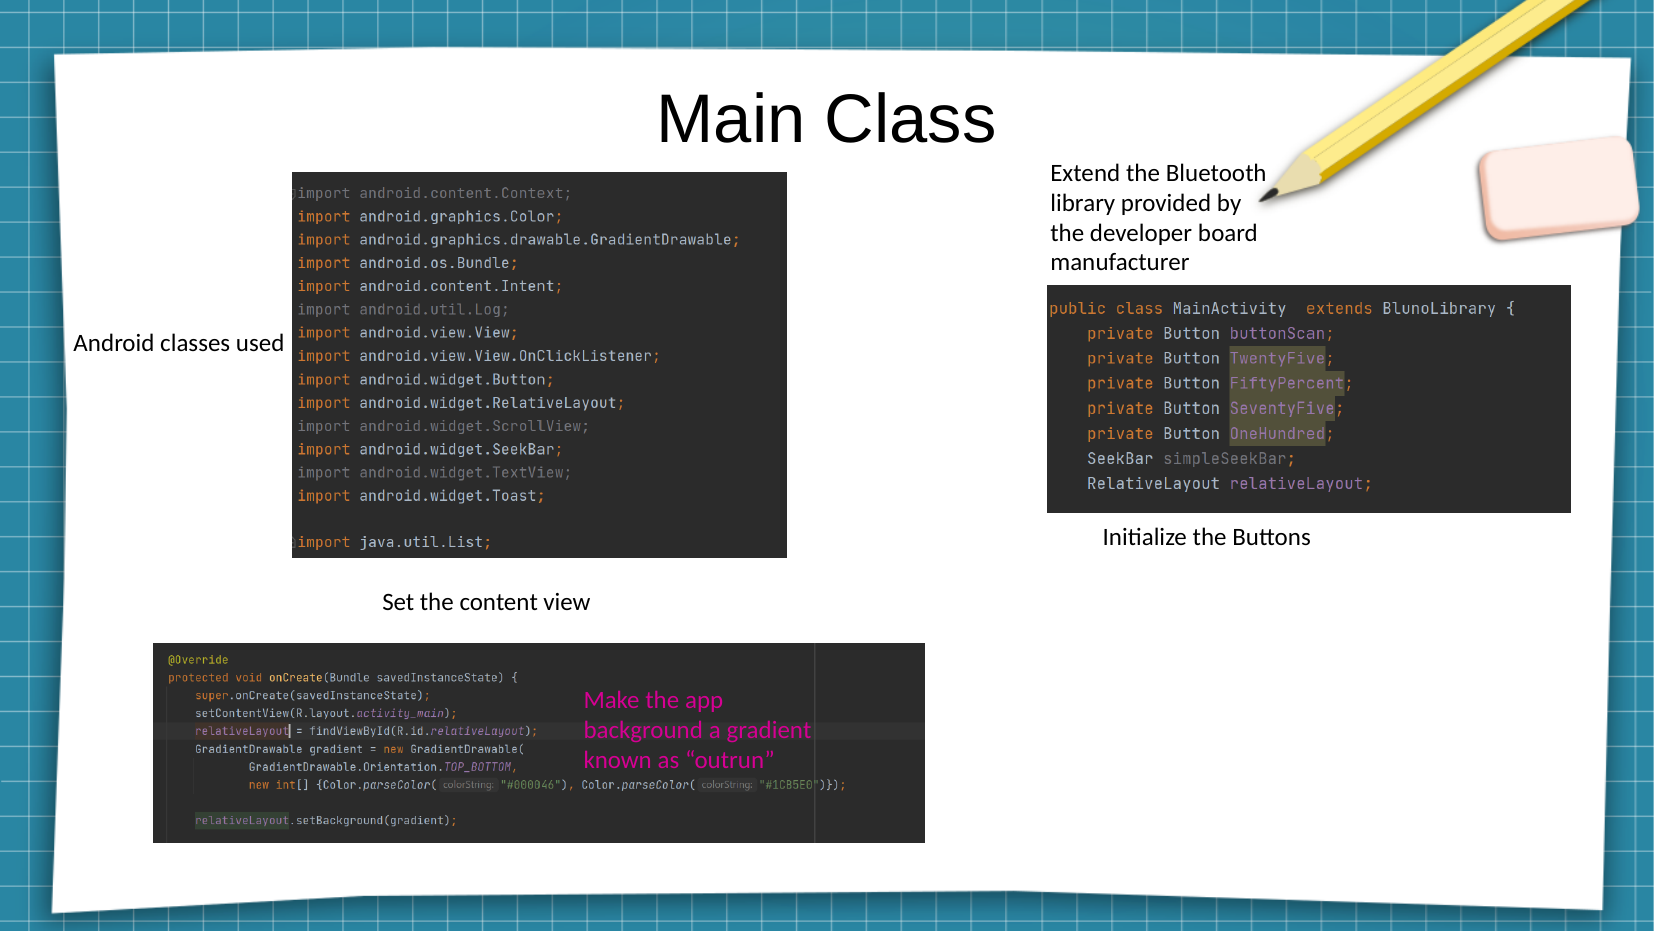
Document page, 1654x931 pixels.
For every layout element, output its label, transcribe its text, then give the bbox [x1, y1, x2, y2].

text_box Extend the Bluetooth library provided by the developer board manufacturer [1035, 148, 1294, 284]
text_box Set the content view [367, 578, 626, 623]
text_box Initialize the Buttons [1087, 513, 1346, 558]
text_box Android classes used [58, 319, 292, 365]
picture [0, 0, 1654, 931]
title Main Class [82, 37, 1571, 193]
